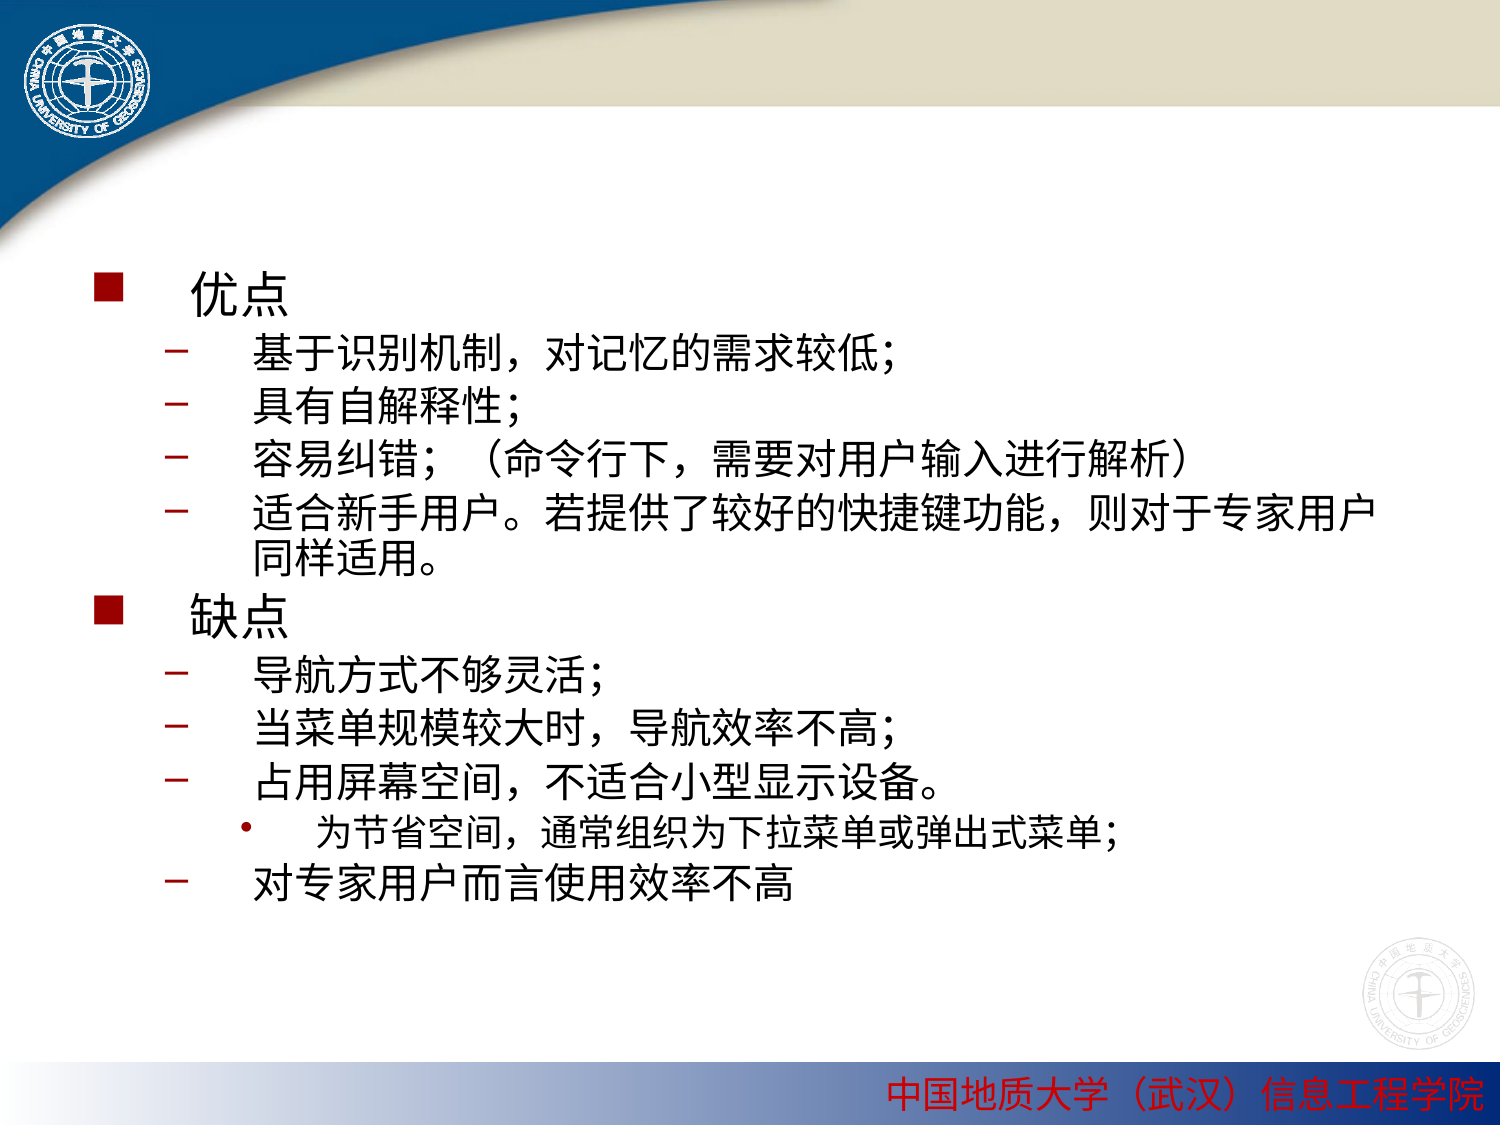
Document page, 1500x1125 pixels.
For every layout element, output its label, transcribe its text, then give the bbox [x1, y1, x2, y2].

picture [0, 0, 1500, 1062]
list 优点 基于识别机制，对记忆的需求较低； 具有自解释性； 容易纠错；（命令行下，需要对用户输入进行解析） 适合新手用户。若提供了较好的快捷键功能，则对于专家用户同样适用。 缺点 导航方式不够灵活； 当菜单规模较大时，导航效率不高； 占用屏幕空间，不适合小型显示设备。 为节省空间，通常组织为下拉菜单或弹出式菜单； 对专家用户而言使用效率不高 [74, 262, 1426, 1006]
